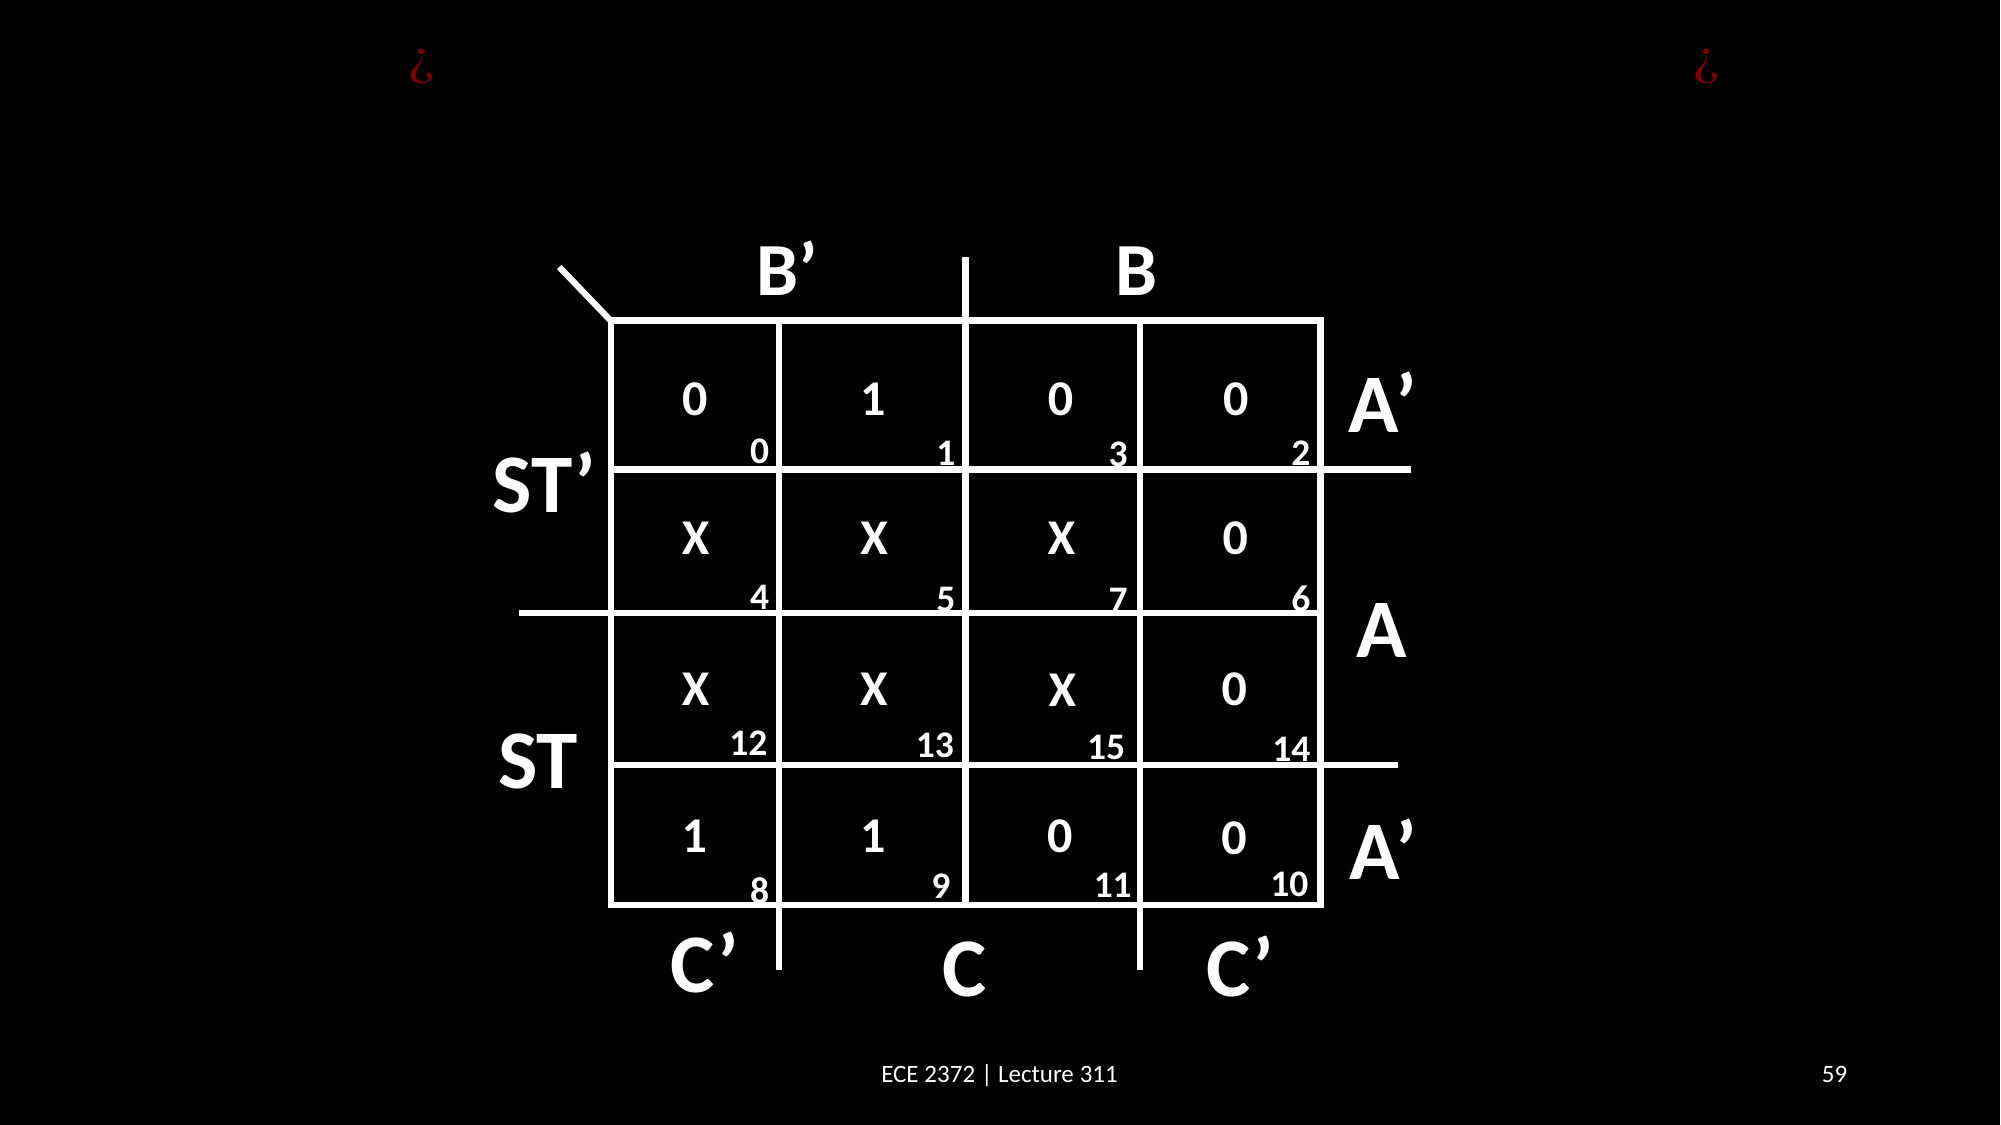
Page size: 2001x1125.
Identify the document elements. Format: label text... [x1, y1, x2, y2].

footer ECE 2372 | Lecture 311 [662, 1042, 1338, 1103]
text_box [477, 212, 1433, 1022]
slide_number 59 [1412, 1042, 1863, 1103]
